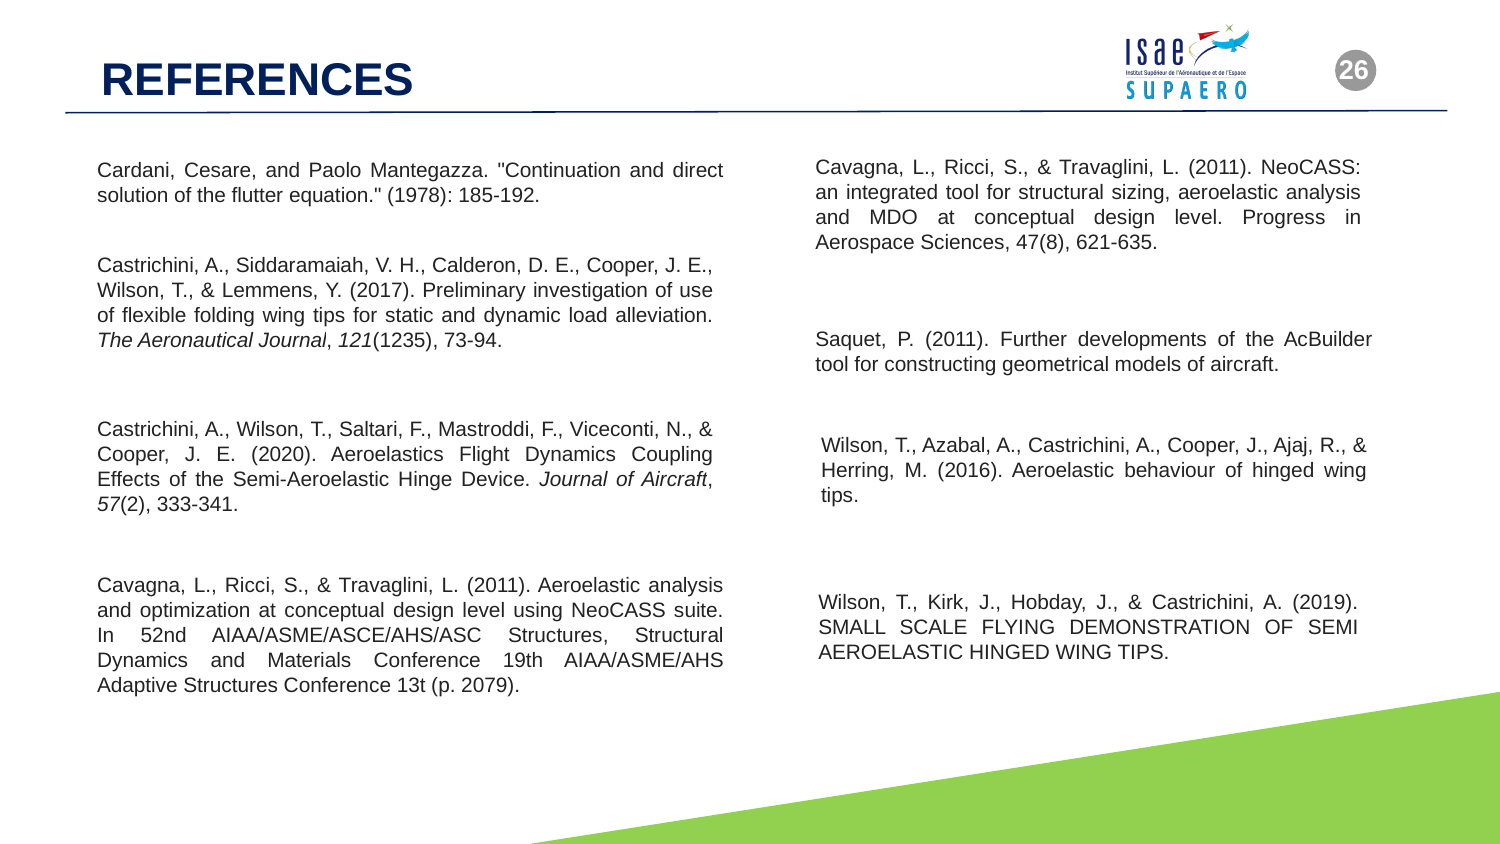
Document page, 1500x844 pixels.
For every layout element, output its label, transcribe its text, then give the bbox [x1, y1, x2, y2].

text_box Wilson, T., Azabal, A., Castrichini, A., Cooper, J., Ajaj, R., & Herring, M. (2016). Aeroelastic behaviour of hinged wing tips. [806, 416, 1382, 609]
title REFERENCES [101, 43, 903, 107]
text_box Saquet, P. (2011). Further developments of the AcBuilder tool for constructing geometrical models of aircraft. [800, 310, 1388, 442]
picture [1126, 24, 1249, 99]
text_box Castrichini, A., Wilson, T., Saltari, F., Mastroddi, F., Viceconti, N., & Cooper, J. E. (2020). Aeroelastics Flight Dynamics Coupling Effects of the Semi-Aeroelastic Hinge Device. Journal of Aircraft, 57(2), 333-341. [82, 400, 728, 513]
text_box Cavagna, L., Ricci, S., & Travaglini, L. (2011). NeoCASS: an integrated tool for structural sizing, aeroelastic analysis and MDO at conceptual design level. Progress in Aerospace Sciences, 47(8), 621-635. [800, 138, 1376, 291]
text_box Wilson, T., Kirk, J., Hobday, J., & Castrichini, A. (2019). SMALL SCALE FLYING DEMONSTRATION OF SEMI AEROELASTIC HINGED WING TIPS. [803, 573, 1374, 705]
picture [1239, 84, 1243, 96]
text_box Castrichini, A., Siddaramaiah, V. H., Calderon, D. E., Cooper, J. E., Wilson, T., & Lemmens, Y. (2017). Preliminary investigation of use of flexible folding wing tips for static and dynamic load alleviation. The Aeronautical Journal, 121(1235), 73-94. [82, 236, 728, 389]
text_box Cardani, Cesare, and Paolo Mantegazza. "Continuation and direct solution of the flutter equation." (1978): 185-192. [82, 141, 739, 287]
text_box Cavagna, L., Ricci, S., & Travaglini, L. (2011). Aeroelastic analysis and optimization at conceptual design level using NeoCASS suite. In 52nd AIAA/ASME/ASCE/AHS/ASC Structures, Structural Dynamics and Materials Conference 19th AIAA/ASME/AHS Adaptive Structures Conference 13t (p. 2079). [82, 556, 739, 728]
slide_number ‹#› [1338, 52, 1388, 99]
text_box [530, 691, 1500, 844]
